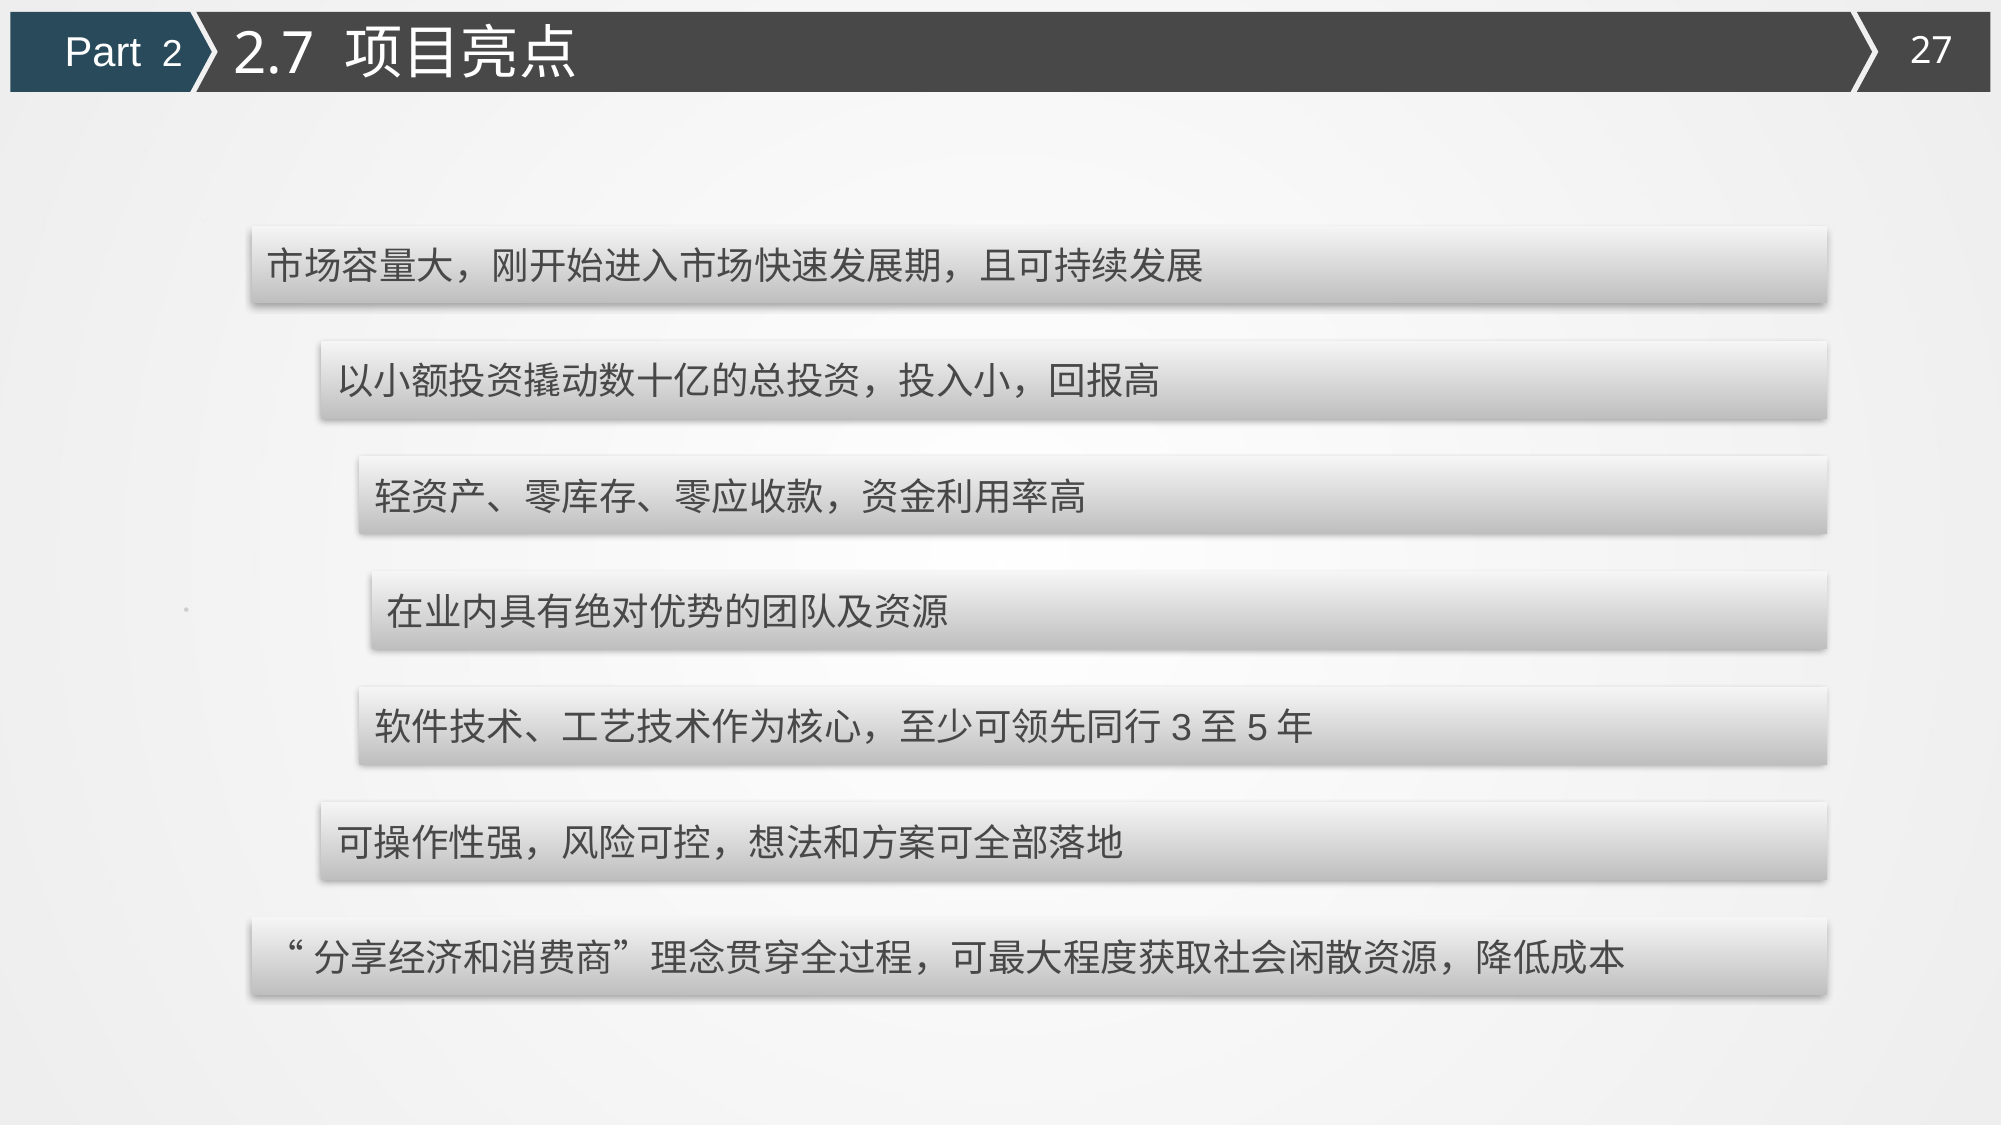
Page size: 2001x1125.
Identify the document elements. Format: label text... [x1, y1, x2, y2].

text_box 2.7 项目亮点 [218, 7, 1046, 93]
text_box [181, 153, 1828, 1000]
picture [0, 0, 2001, 1125]
text_box Part 2 [22, 17, 198, 83]
